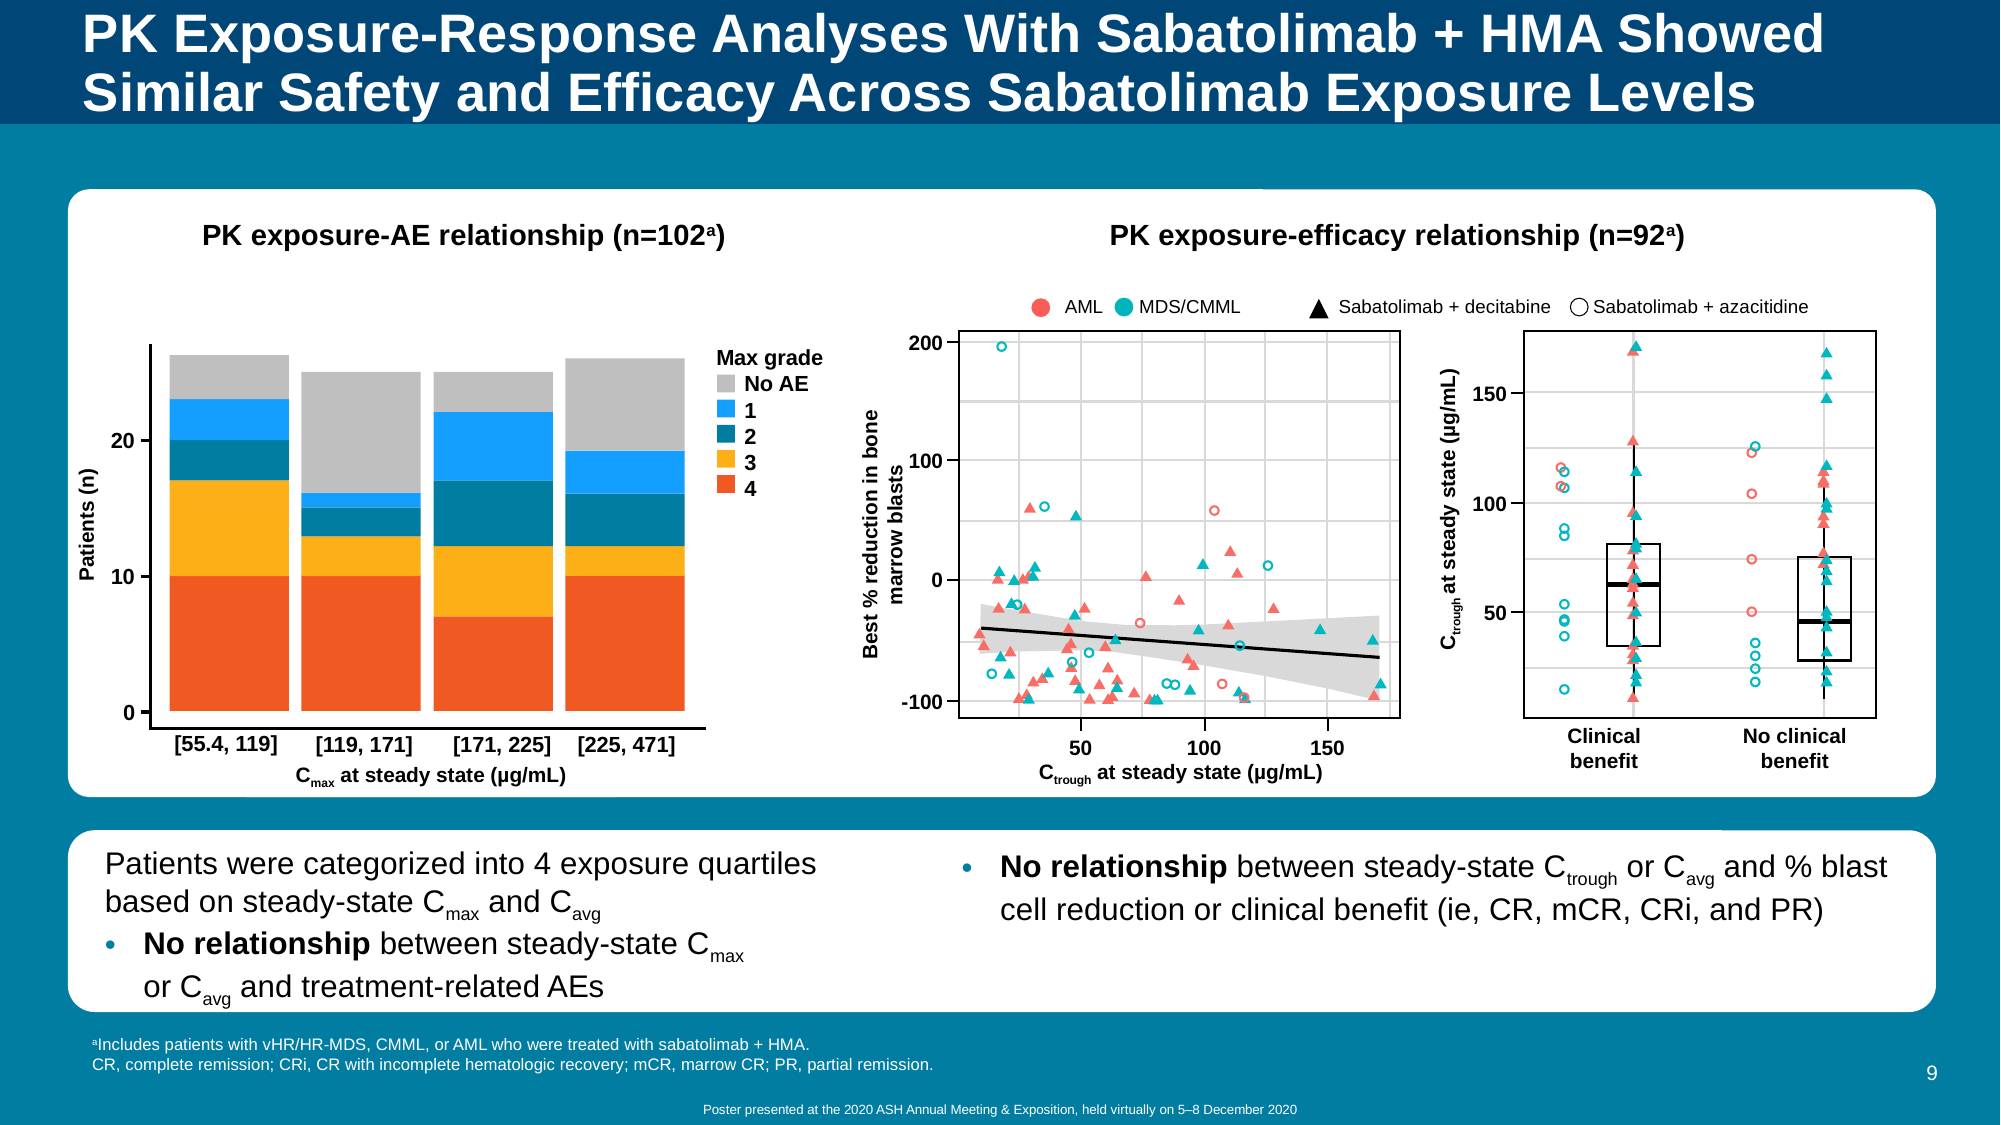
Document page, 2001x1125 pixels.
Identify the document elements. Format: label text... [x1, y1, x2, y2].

text_box No relationship between steady-state Ctrough or Cavg and % blast cell reduction or clinical benefit (ie, CR, mCR, CRi, and PR) [946, 838, 1922, 1046]
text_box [981, 628, 1380, 658]
text_box 100 [1186, 734, 1222, 760]
text_box [1114, 297, 1134, 317]
text_box Ctrough at steady state (µg/mL) [982, 751, 1380, 795]
text_box -100 [901, 688, 943, 714]
slide_number 9 [1892, 1041, 1972, 1103]
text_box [960, 331, 1400, 718]
text_box [1309, 298, 1329, 319]
text_box 0 [931, 566, 943, 593]
text_box 50 [1069, 734, 1093, 760]
footer aIncludes patients with vHR/HR-MDS, CMML, or AML who were treated with sabatolimab + HMA. CR, complete remission; CRi, CR with incomplete hematologic recovery; mCR, marrow CR; PR, partial remission. [75, 1030, 1801, 1082]
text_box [715, 342, 825, 503]
text_box 200 [908, 329, 943, 355]
text_box PK exposure-AE relationship (n=102a) [76, 208, 851, 259]
text_box 100 [908, 447, 943, 473]
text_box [1426, 328, 1885, 774]
text_box [1569, 297, 1589, 317]
text_box PK exposure-efficacy relationship (n=92a) [960, 208, 1835, 259]
text_box [1031, 298, 1051, 318]
text_box Patients were categorized into 4 exposure quartiles based on steady-state Cmax and Cavg No relationship between steady-state Cmax or Cavg and treatment-related AEs [104, 843, 902, 1024]
title PK Exposure-Response Analyses With Sabatolimab + HMA Showed Similar Safety and Efficacy Across Sabatolimab Exposure Levels [67, 5, 1855, 124]
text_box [65, 344, 706, 795]
text_box Best % reduction in bone marrow blasts [849, 369, 914, 701]
text_box AML MDS/CMML Sabatolimab + decitabine Sabatolimab + azacitidine [997, 287, 1850, 325]
text_box 150 [1310, 734, 1345, 760]
